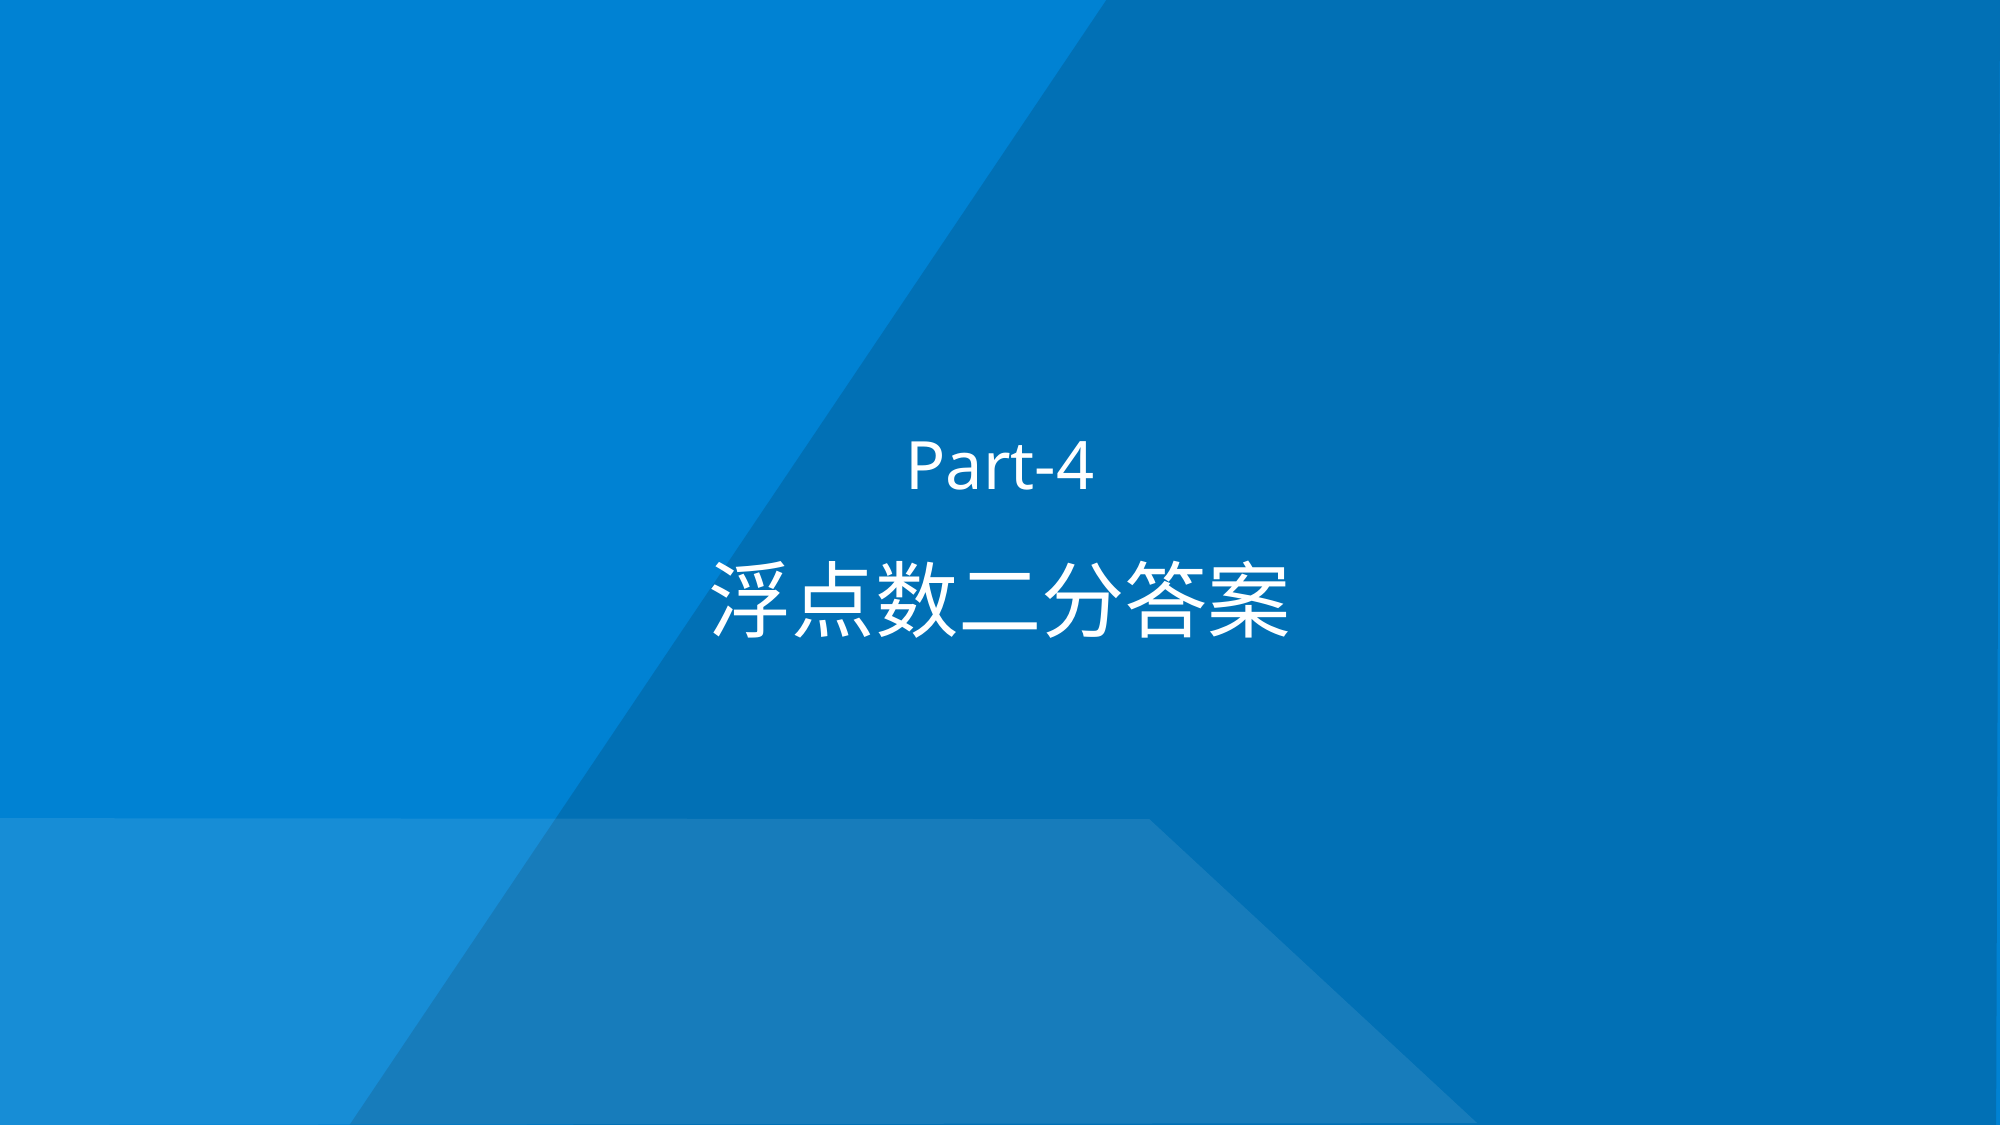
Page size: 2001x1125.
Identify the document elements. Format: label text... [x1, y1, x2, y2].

list 浮点数二分答案 [40, 552, 1960, 657]
list Part-4 [40, 424, 1960, 519]
